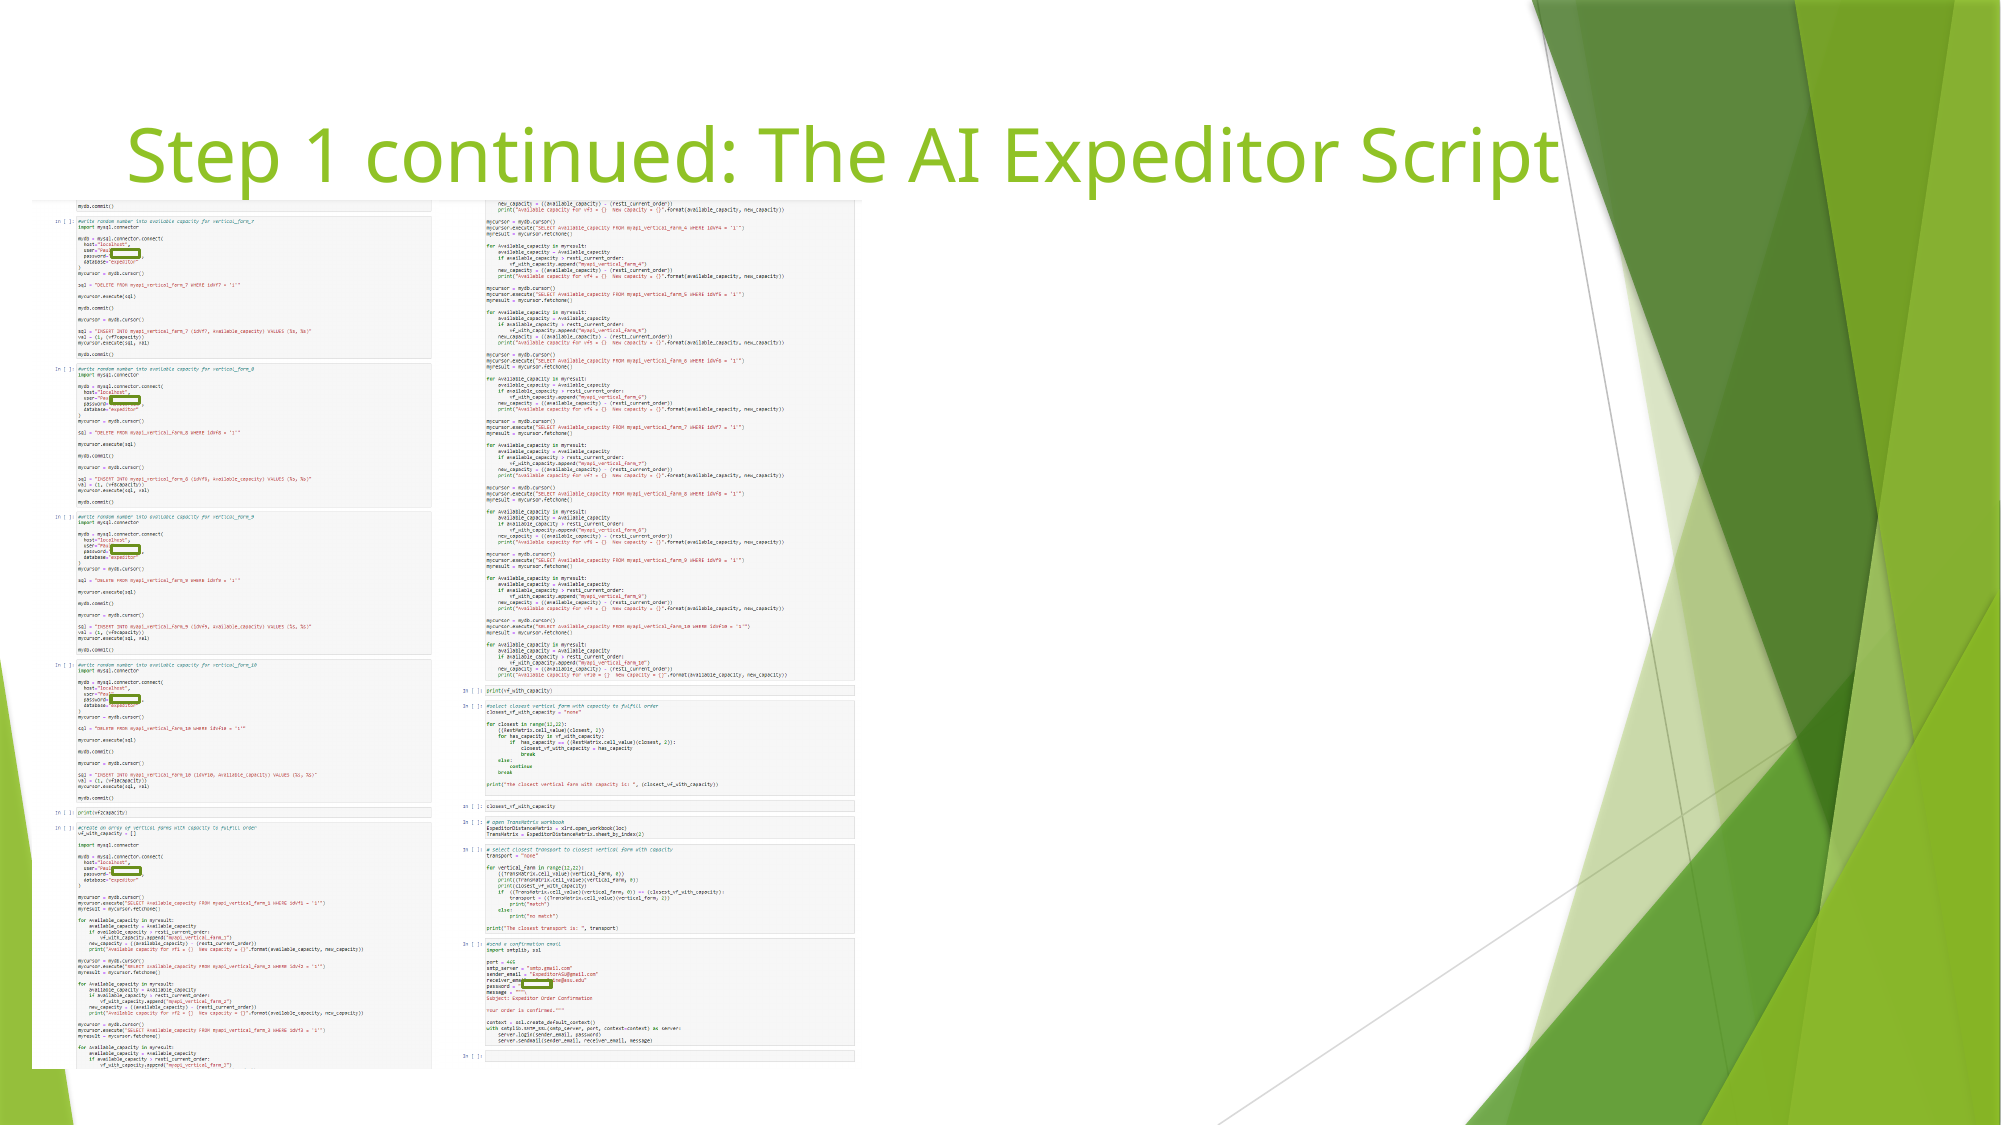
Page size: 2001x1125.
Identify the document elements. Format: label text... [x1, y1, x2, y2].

title Step 1 continued: The AI Expeditor Script [111, 99, 1664, 317]
picture [31, 199, 862, 1069]
